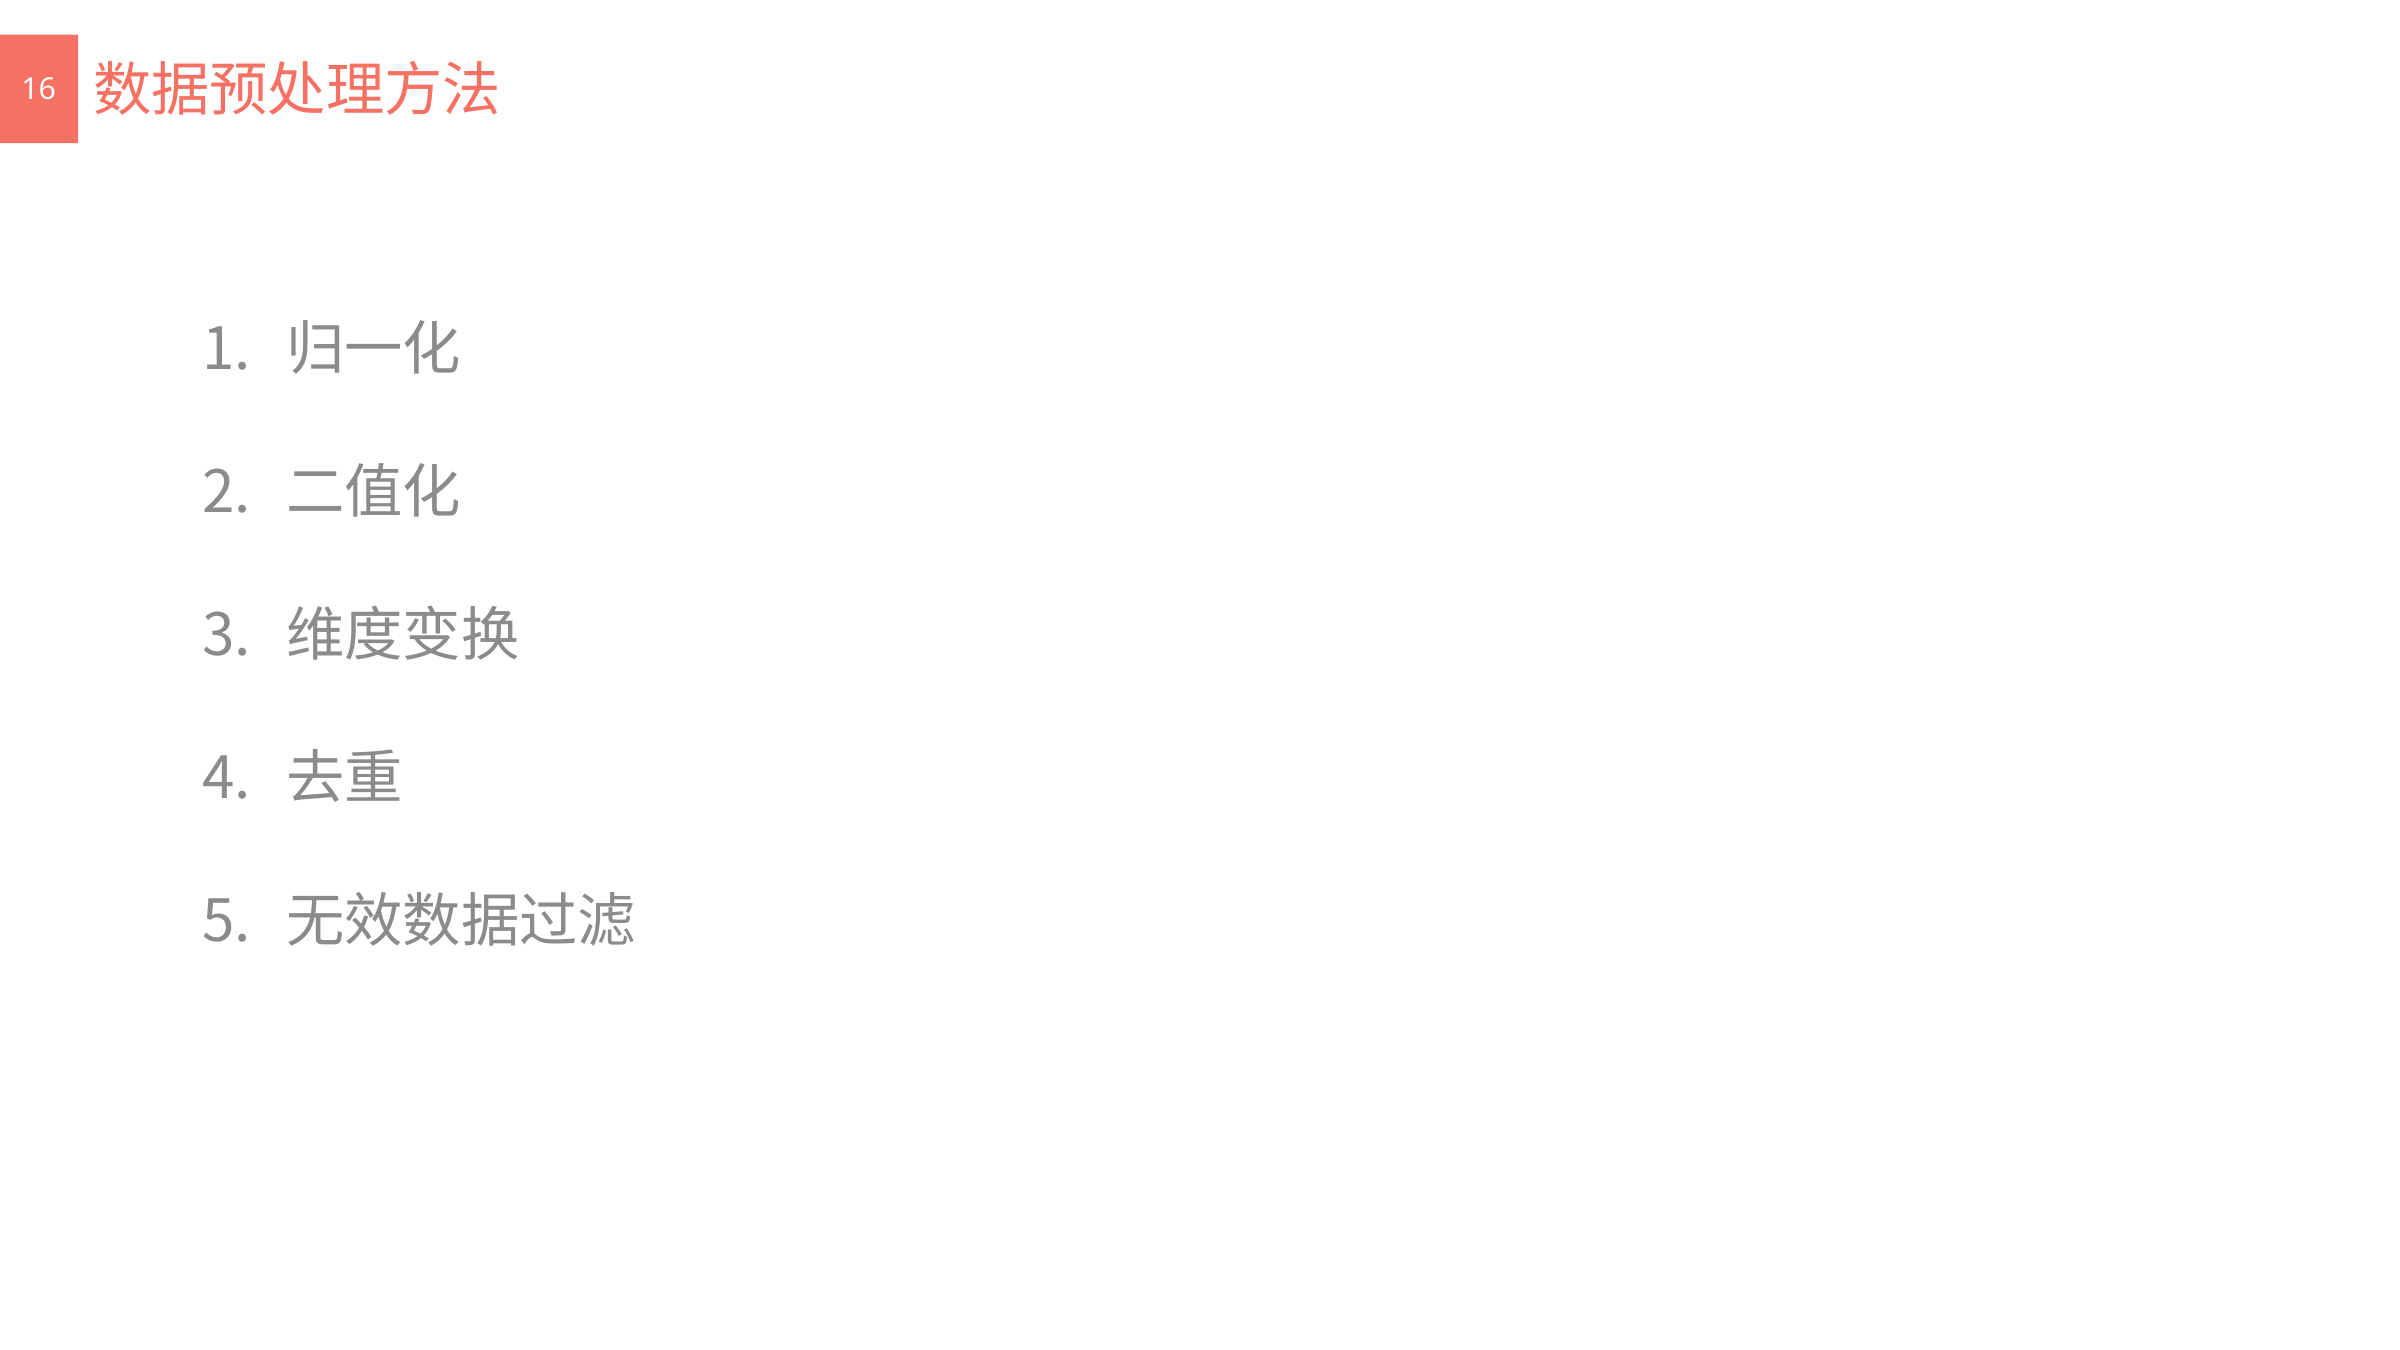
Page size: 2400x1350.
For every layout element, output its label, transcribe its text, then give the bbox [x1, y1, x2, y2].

text_box [0, 34, 79, 144]
title 数据预处理方法 [91, 49, 504, 278]
text_box 16 [19, 67, 59, 106]
text_box 归一化 二值化 维度变换 去重 无效数据过滤 [200, 309, 639, 954]
